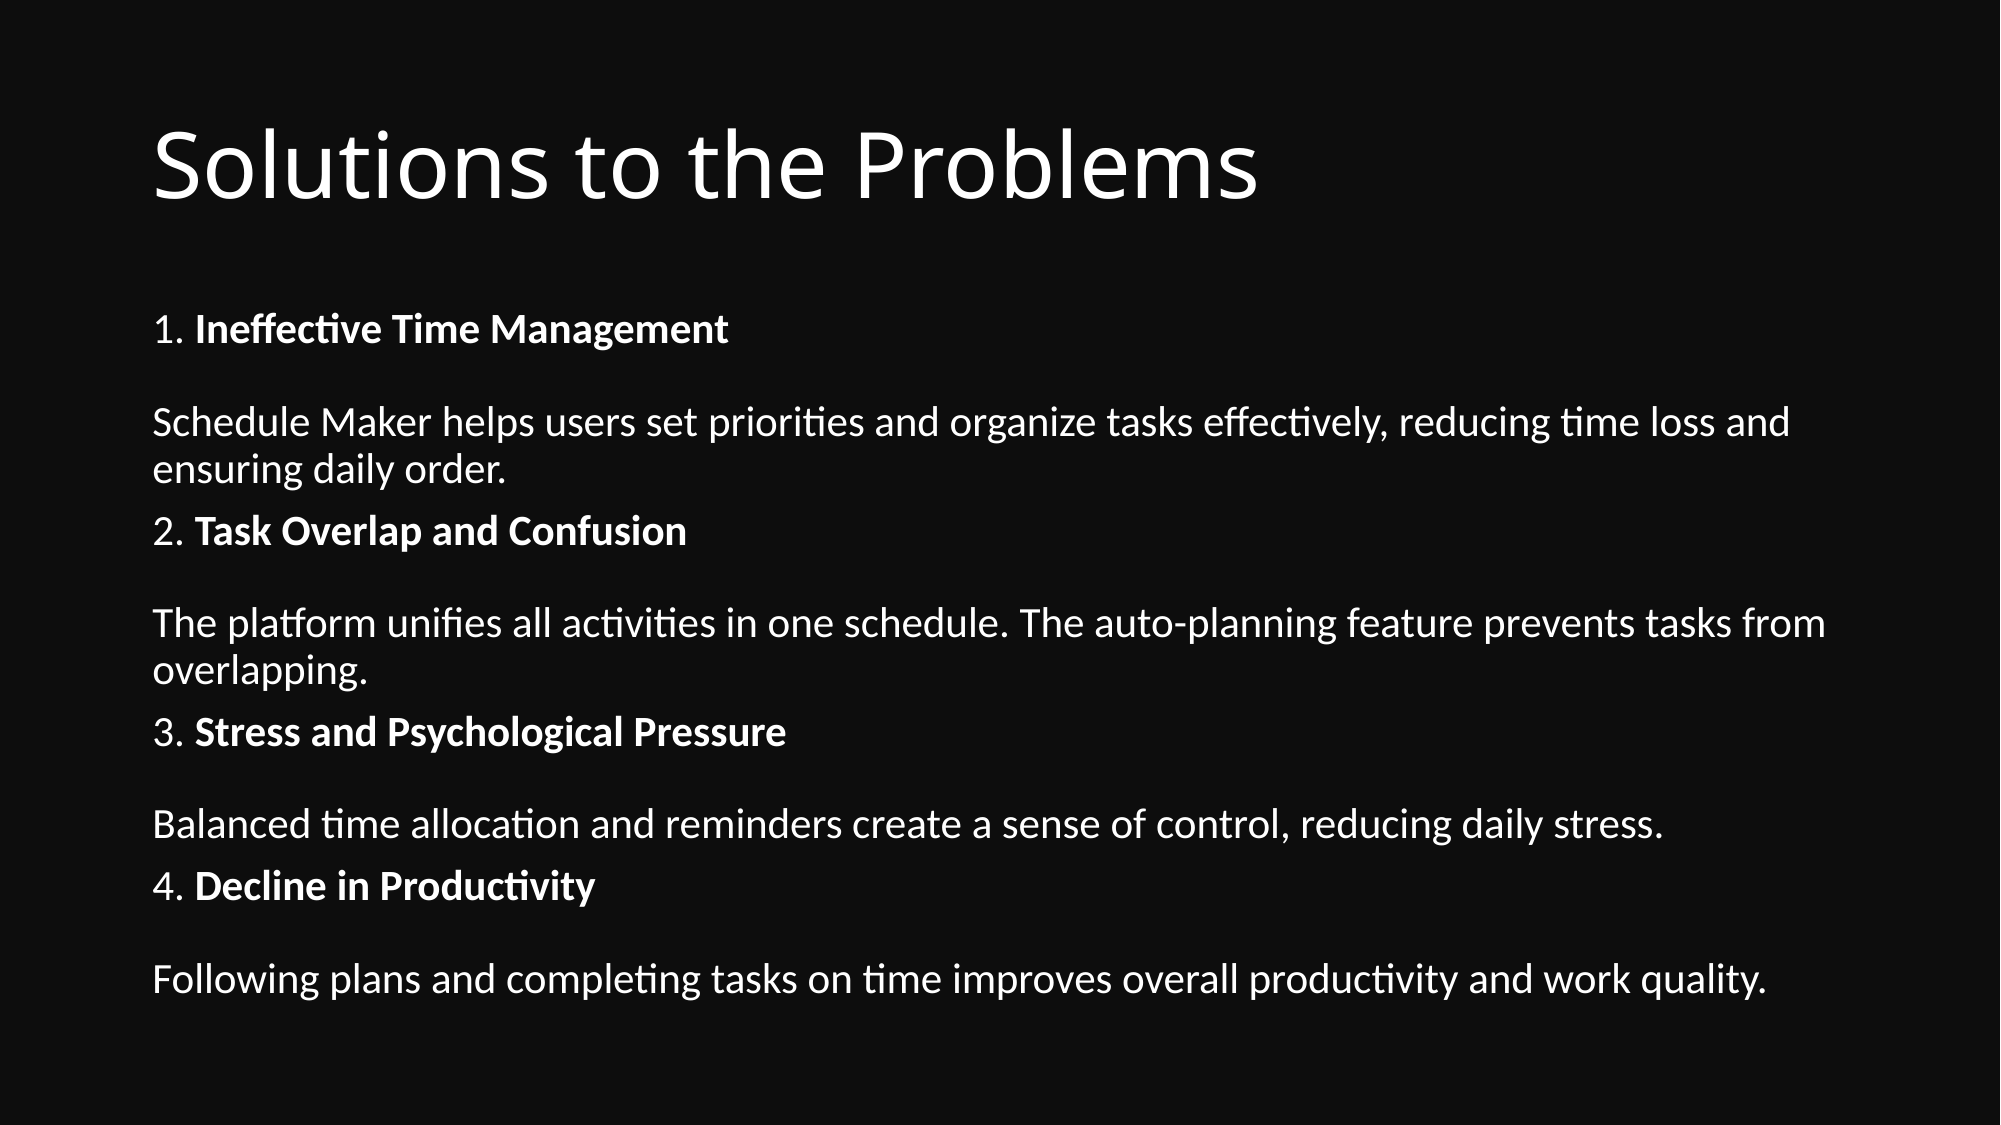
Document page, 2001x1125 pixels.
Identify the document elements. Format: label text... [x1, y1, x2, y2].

title Solutions to the Problems [137, 59, 1863, 278]
list 1. Ineffective Time Management Schedule Maker helps users set priorities and organize tasks effectively, reducing time loss and ensuring daily order. 2. Task Overlap and Confusion The platform unifies all activities in one schedule. The auto-planning feature prevents tasks from overlapping. 3. Stress and Psychological Pressure Balanced time allocation and reminders create a sense of control, reducing daily stress. 4. Decline in Productivity Following plans and completing tasks on time improves overall productivity and work quality. [137, 299, 1863, 1014]
